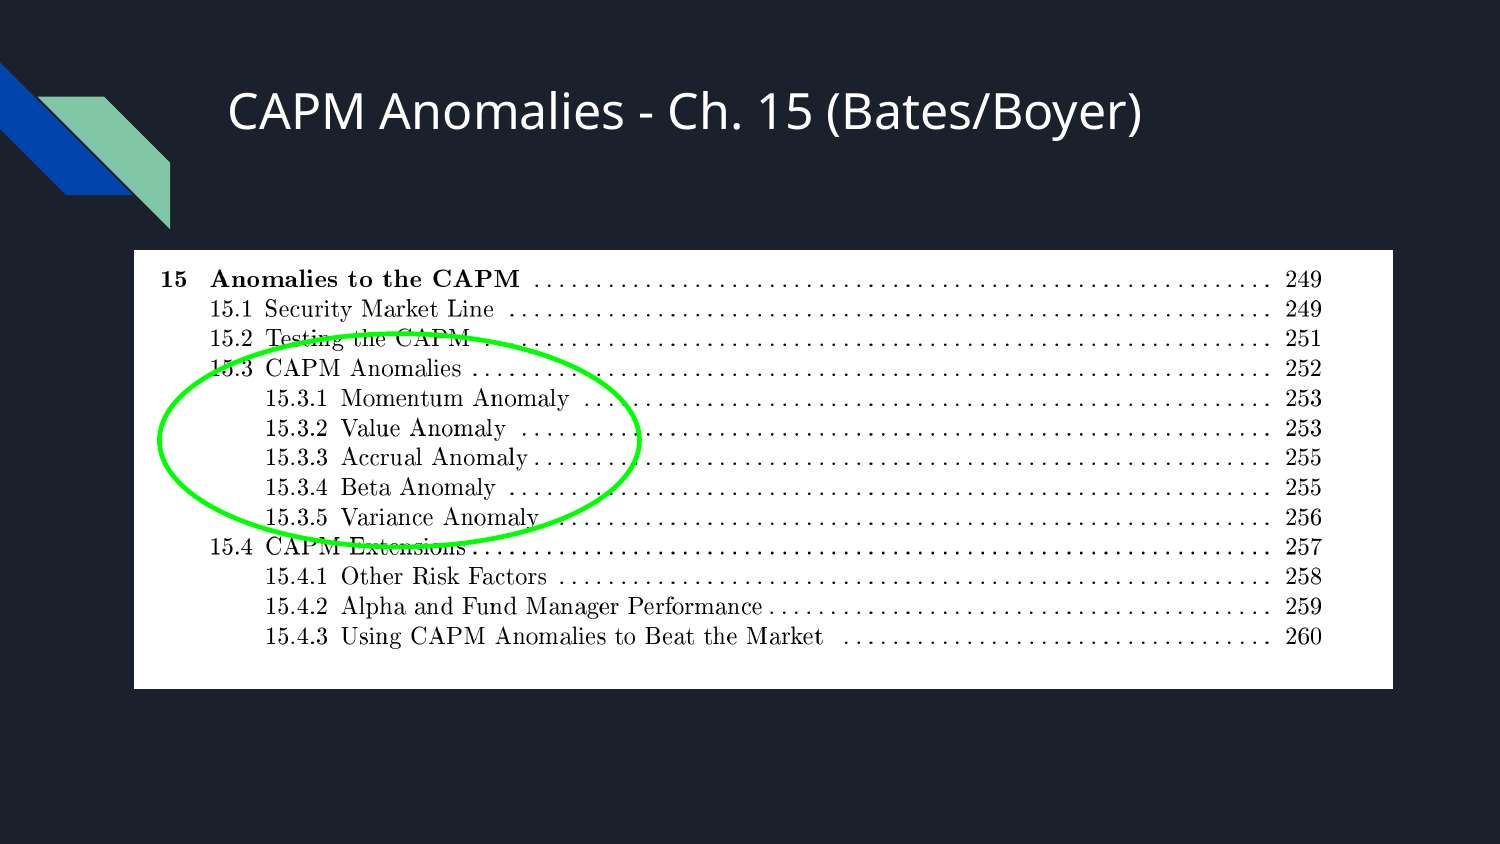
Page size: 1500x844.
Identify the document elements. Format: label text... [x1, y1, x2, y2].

picture [134, 250, 1393, 689]
title CAPM Anomalies - Ch. 15 (Bates/Boyer) [212, 64, 1368, 215]
